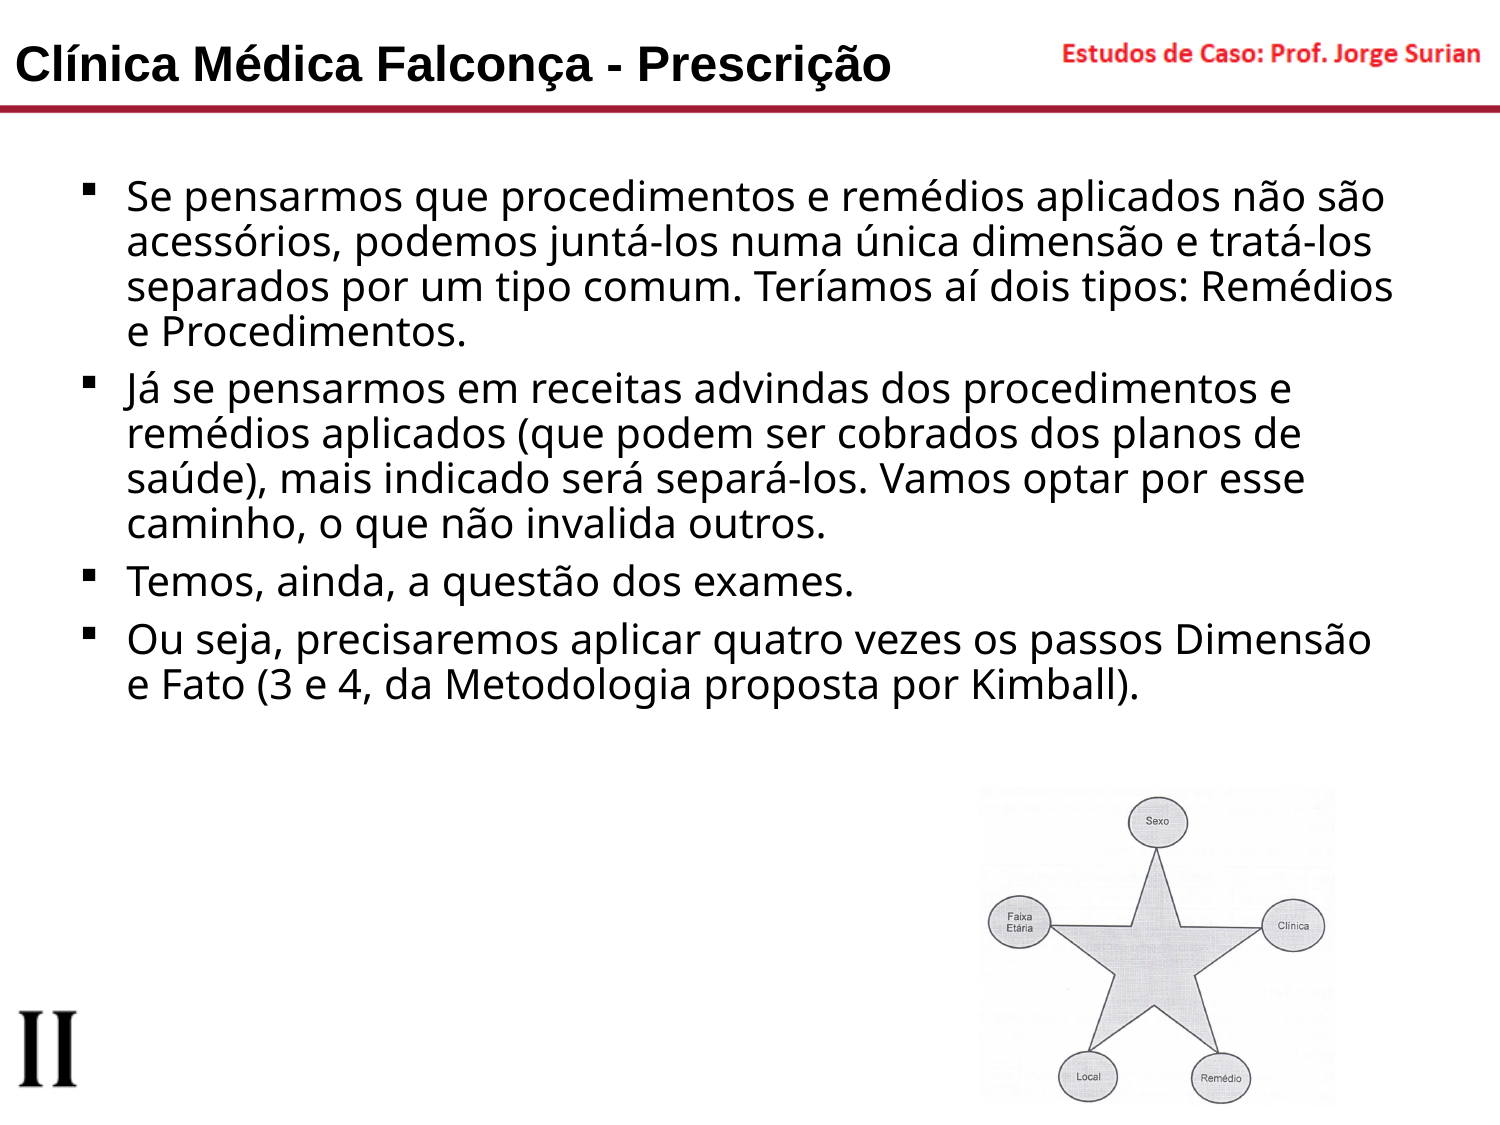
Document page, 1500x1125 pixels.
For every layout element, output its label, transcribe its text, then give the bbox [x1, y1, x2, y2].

picture [0, 9, 1500, 1115]
list Se pensarmos que procedimentos e remédios aplicados não são acessórios, podemos juntá-los numa única dimensão e tratá-los separados por um tipo comum. Teríamos aí dois tipos: Remédios e Procedimentos. Já se pensarmos em receitas advindas dos procedimentos e remédios aplicados (que podem ser cobrados dos planos de saúde), mais indicado será separá-los. Vamos optar por esse caminho, o que não invalida outros. Temos, ainda, a questão dos exames. Ou seja, precisaremos aplicar quatro vezes os passos Dimensão e Fato (3 e 4, da Metodologia proposta por Kimball). [64, 167, 1415, 911]
text_box Clínica Médica Falconça - Prescrição [0, 30, 1200, 137]
title Cabe Discussão ... [73, 115, 1424, 303]
